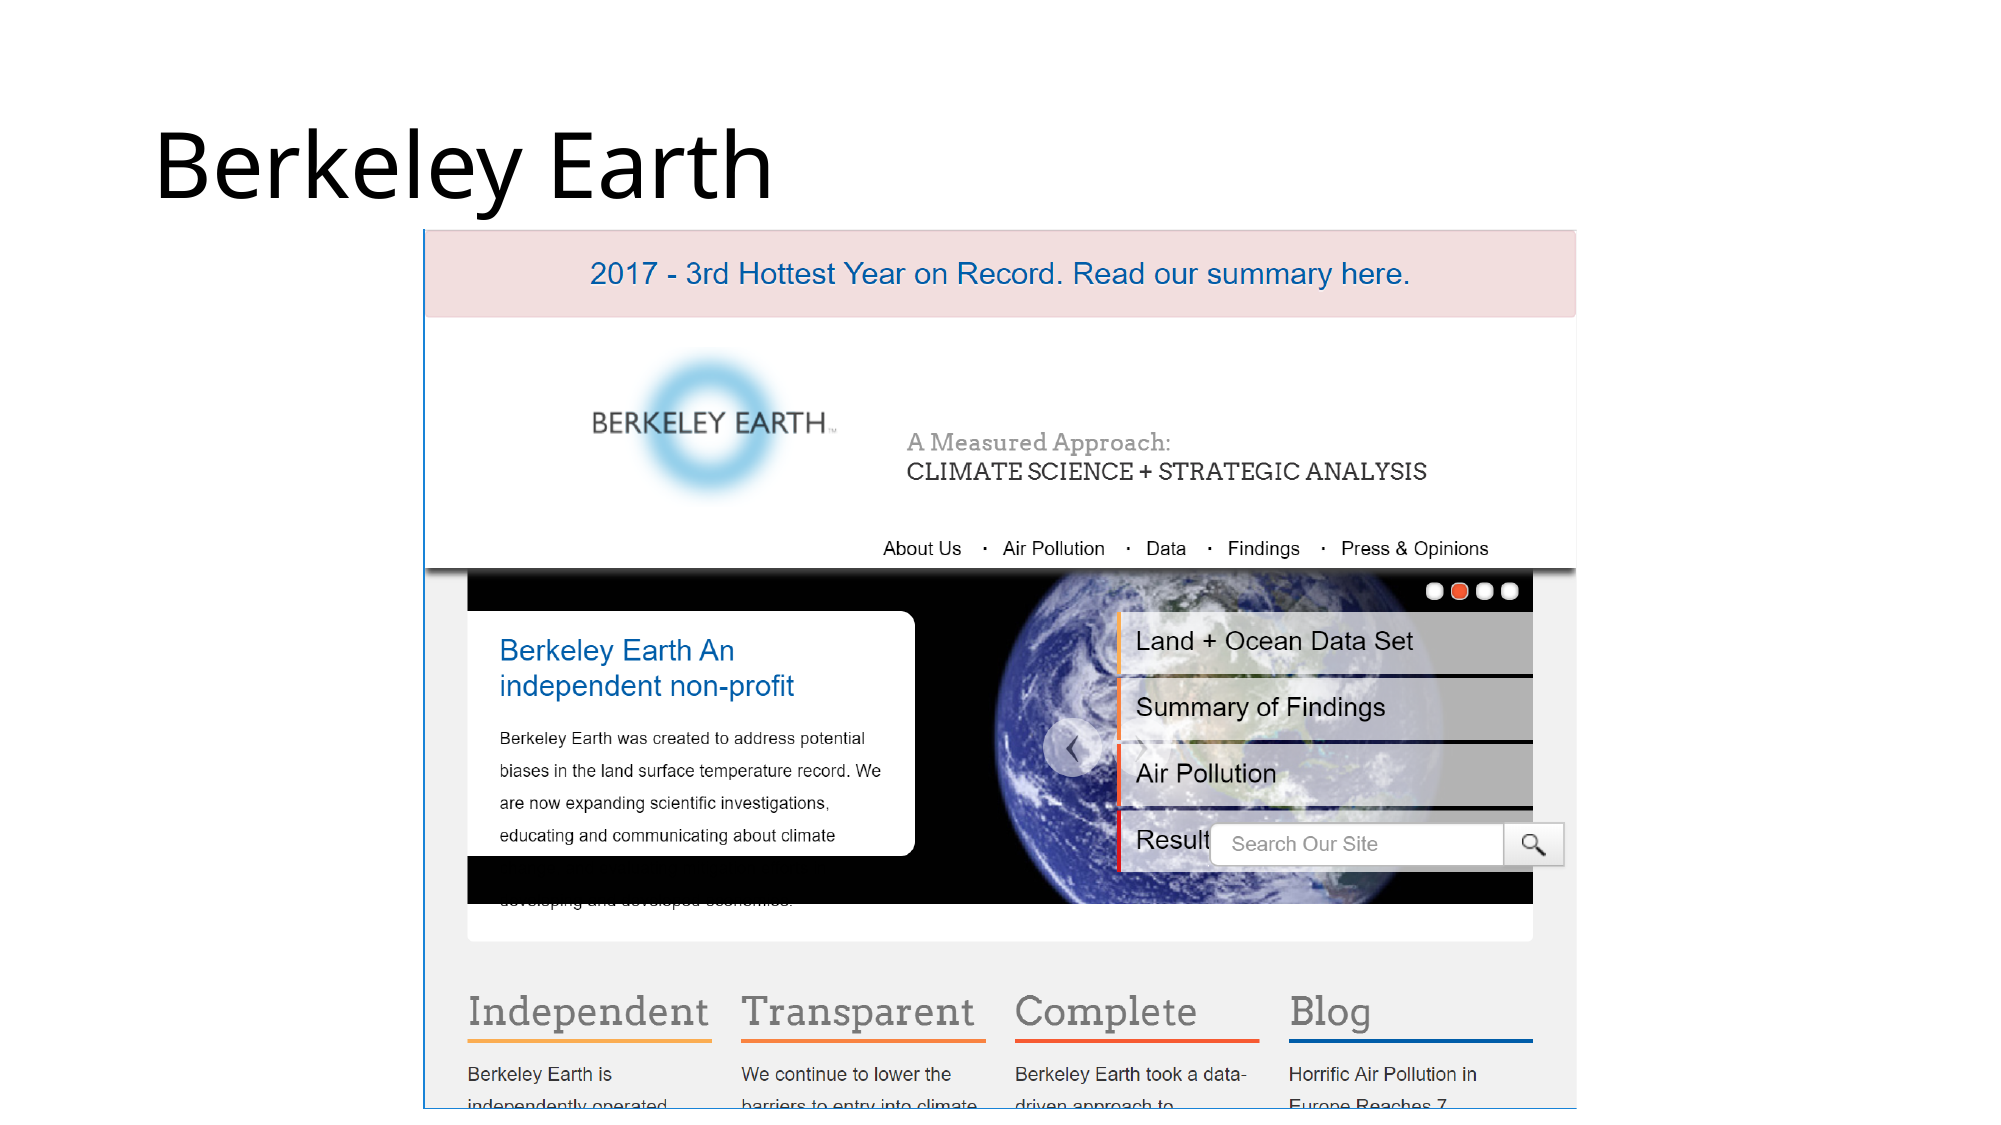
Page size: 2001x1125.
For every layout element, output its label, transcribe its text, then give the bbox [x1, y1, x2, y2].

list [423, 229, 1577, 1109]
title Berkeley Earth [137, 59, 1863, 278]
